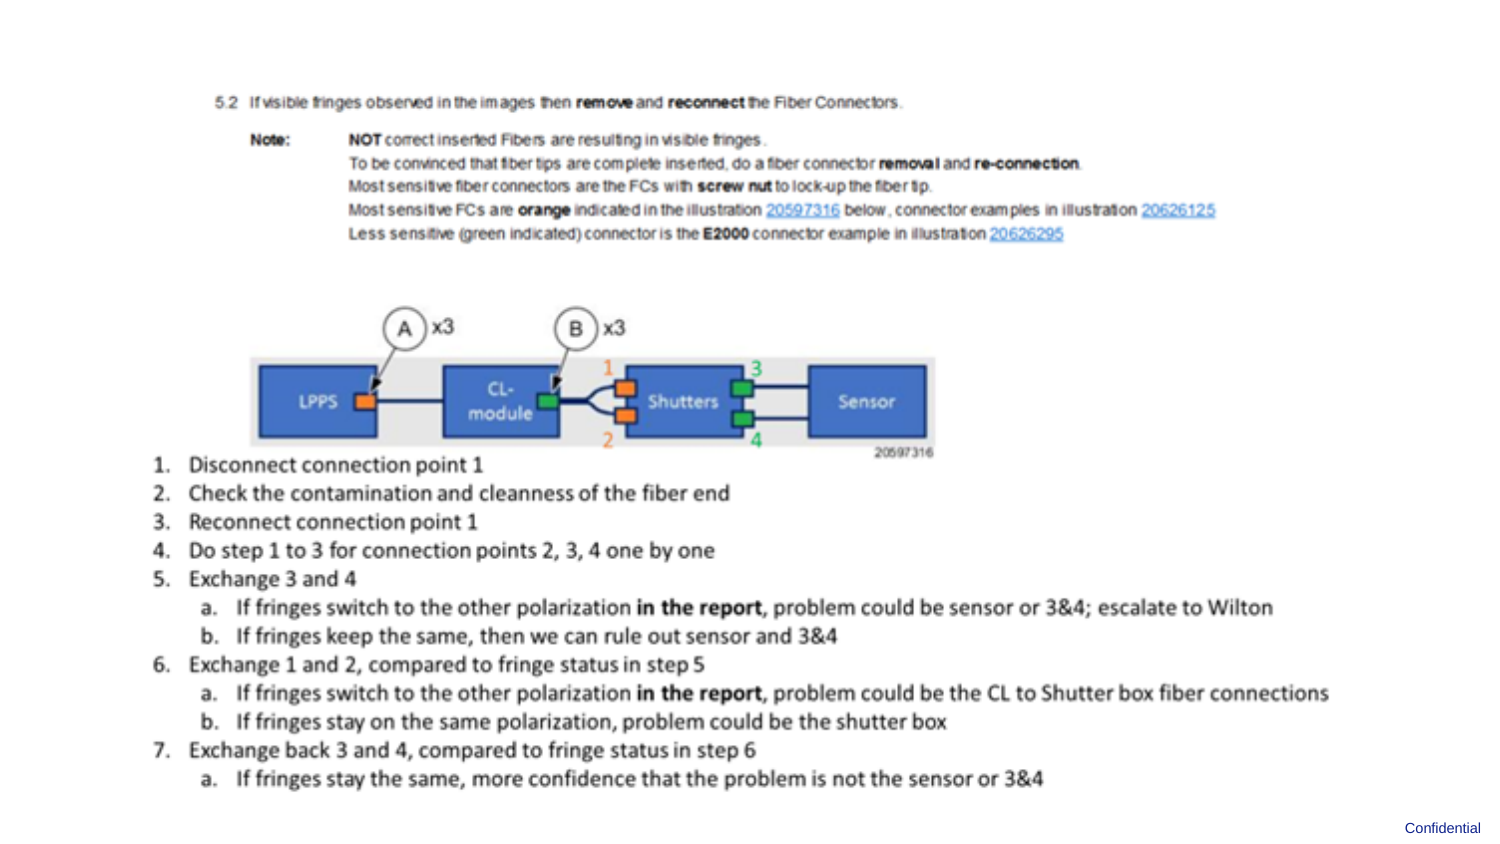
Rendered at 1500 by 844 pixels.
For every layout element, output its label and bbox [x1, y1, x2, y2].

picture [91, 85, 1368, 801]
